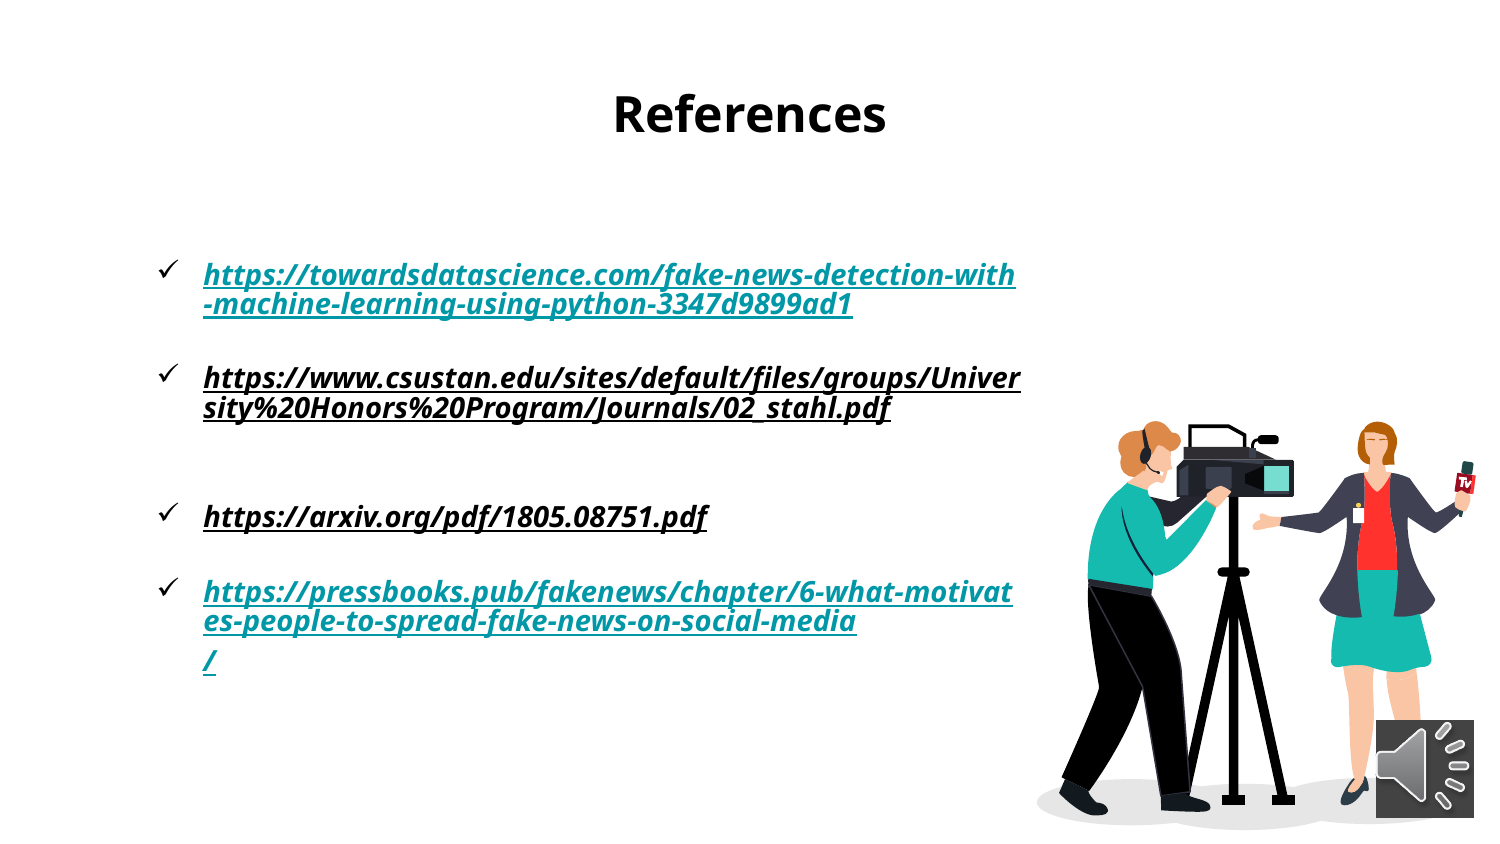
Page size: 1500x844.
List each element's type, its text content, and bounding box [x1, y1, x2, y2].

text_box https://towardsdatascience.com/fake-news-detection-with-machine-learning-using-python-3347d9899ad1 https://www.csustan.edu/sites/default/files/groups/University%20Honors%20Program/Journals/02_stahl.pdf https://arxiv.org/pdf/1805.08751.pdf https://pressbooks.pub/fakenews/chapter/6-what-motivates-people-to-spread-fake-news-on-social-media/ [141, 248, 1037, 672]
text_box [1036, 421, 1477, 831]
picture [1374, 718, 1476, 819]
title References [75, 67, 1425, 162]
